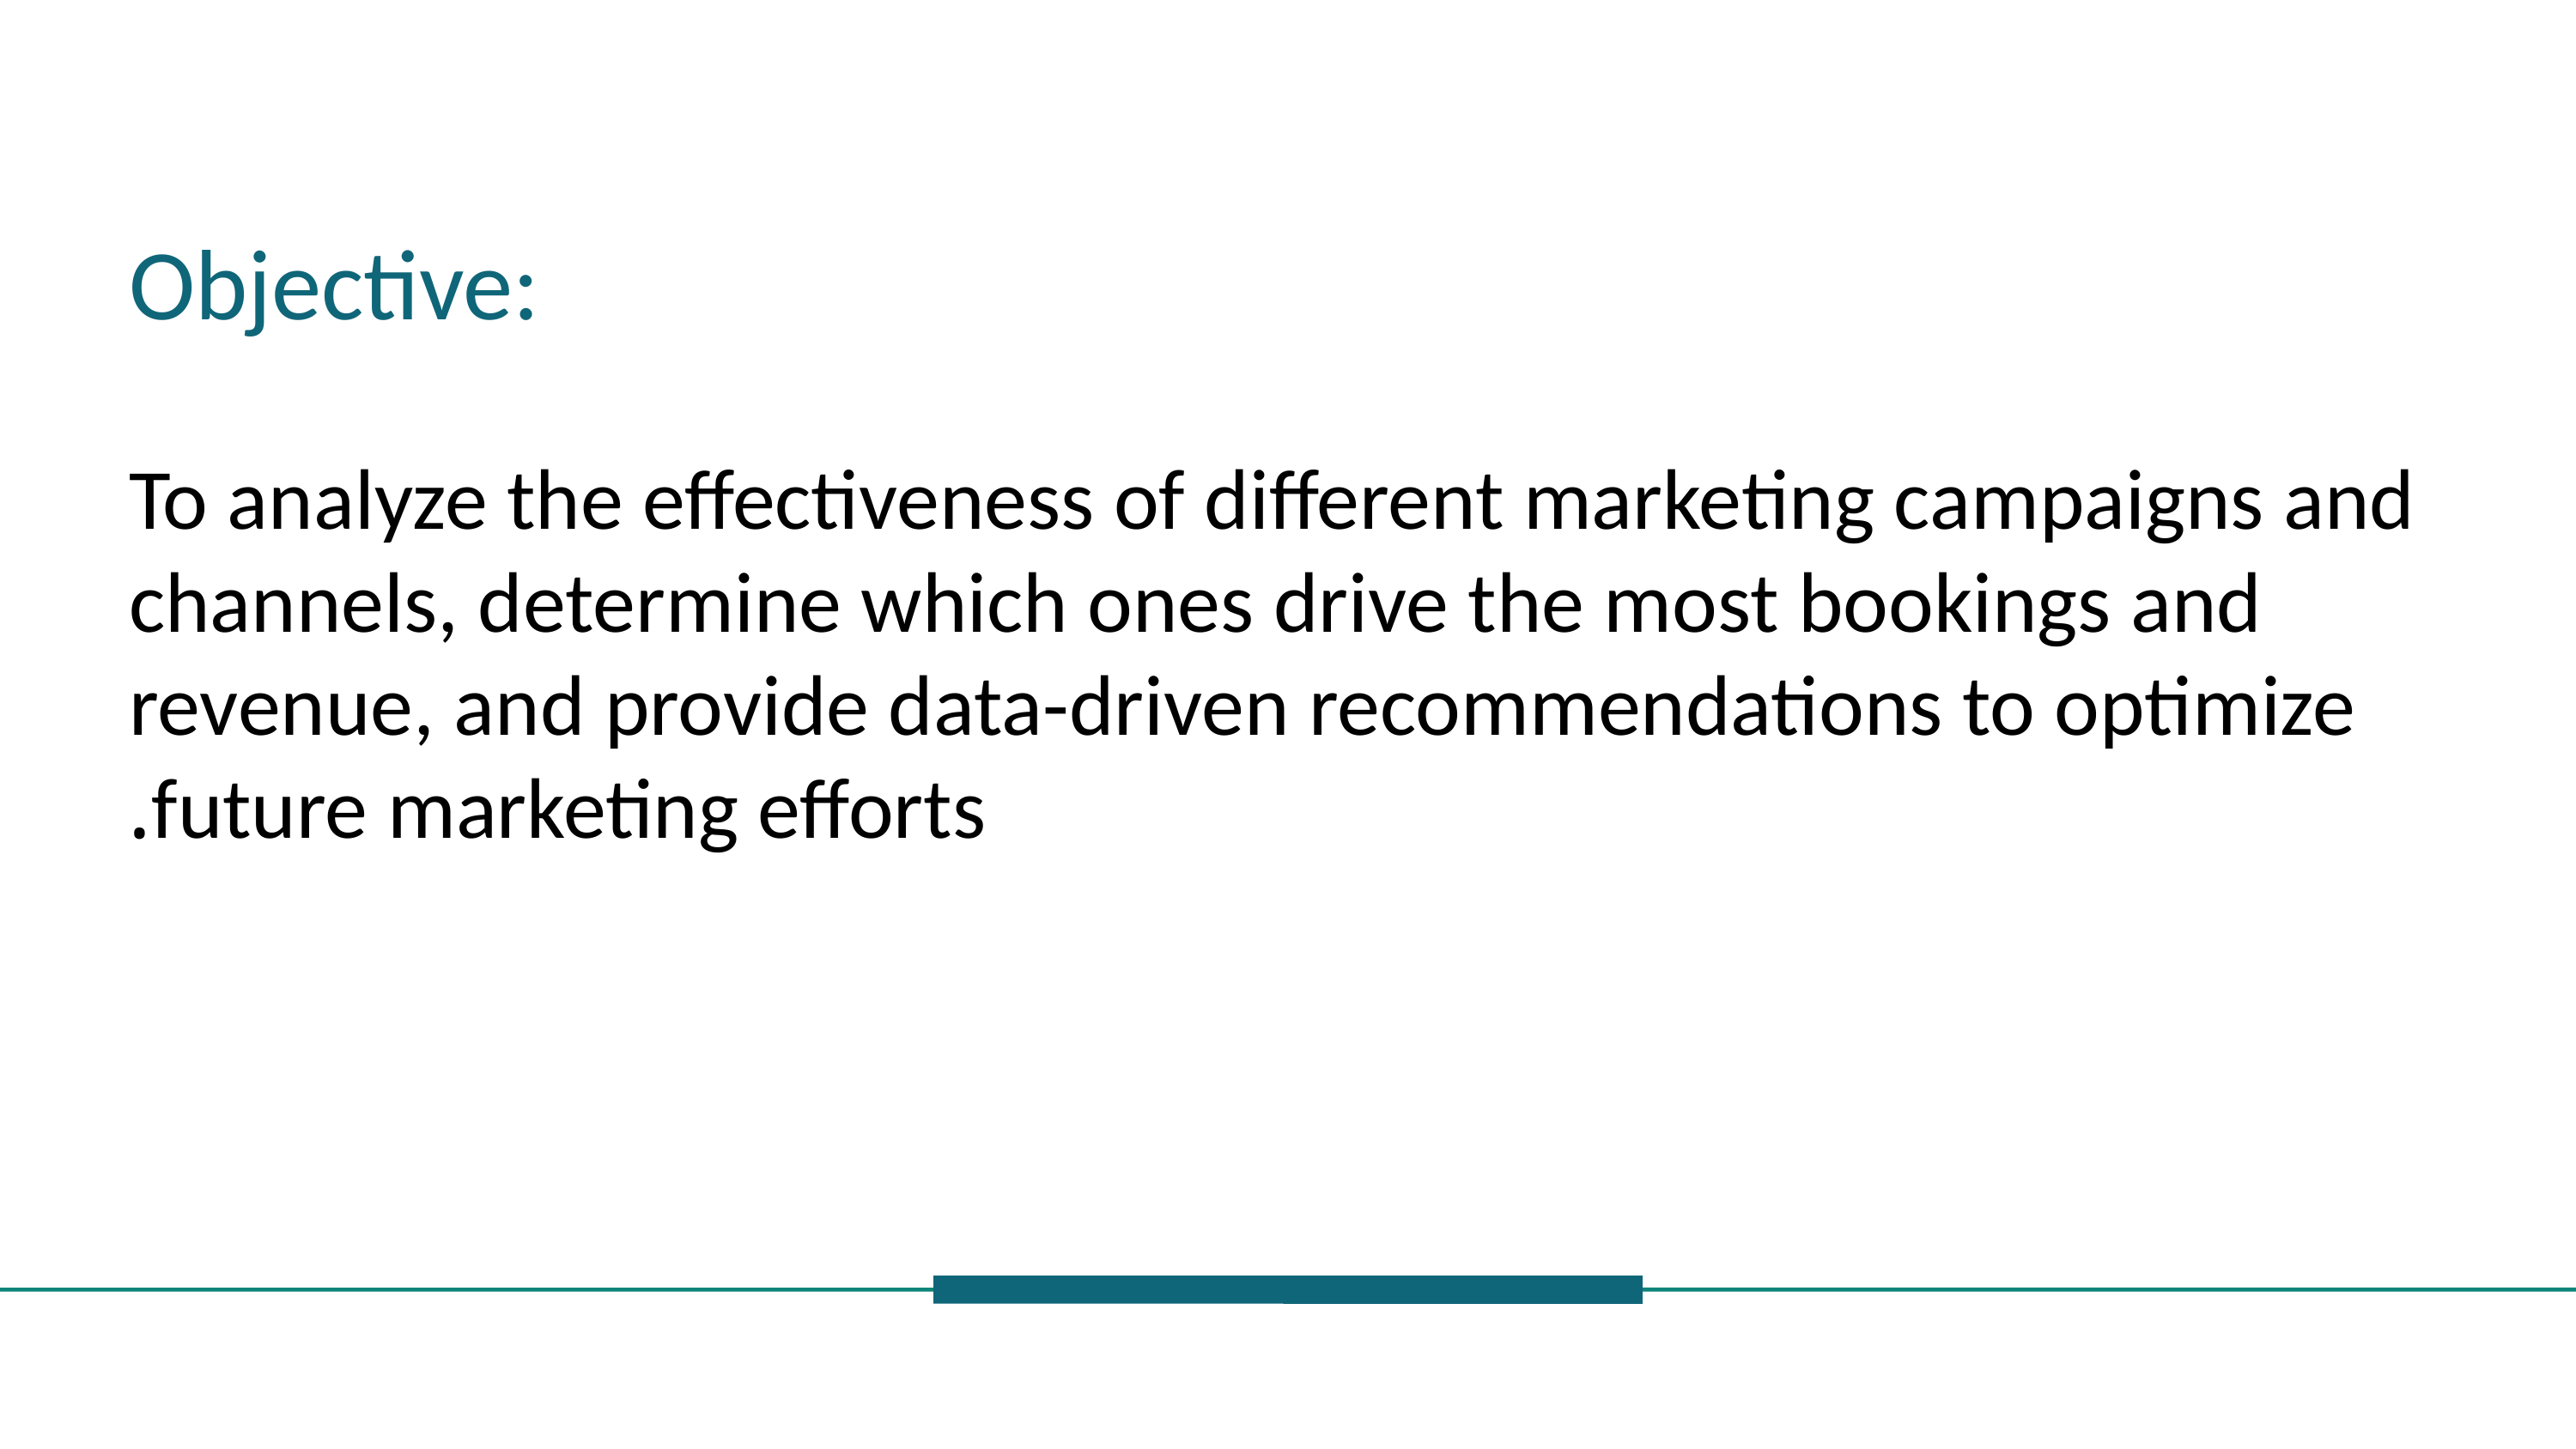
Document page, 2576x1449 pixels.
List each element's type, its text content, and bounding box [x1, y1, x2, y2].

text_box Objective: To analyze the effectiveness of different marketing campaigns and channels, determine which ones drive the most bookings and revenue, and provide data-driven recommendations to optimize future marketing efforts. [128, 220, 2518, 855]
